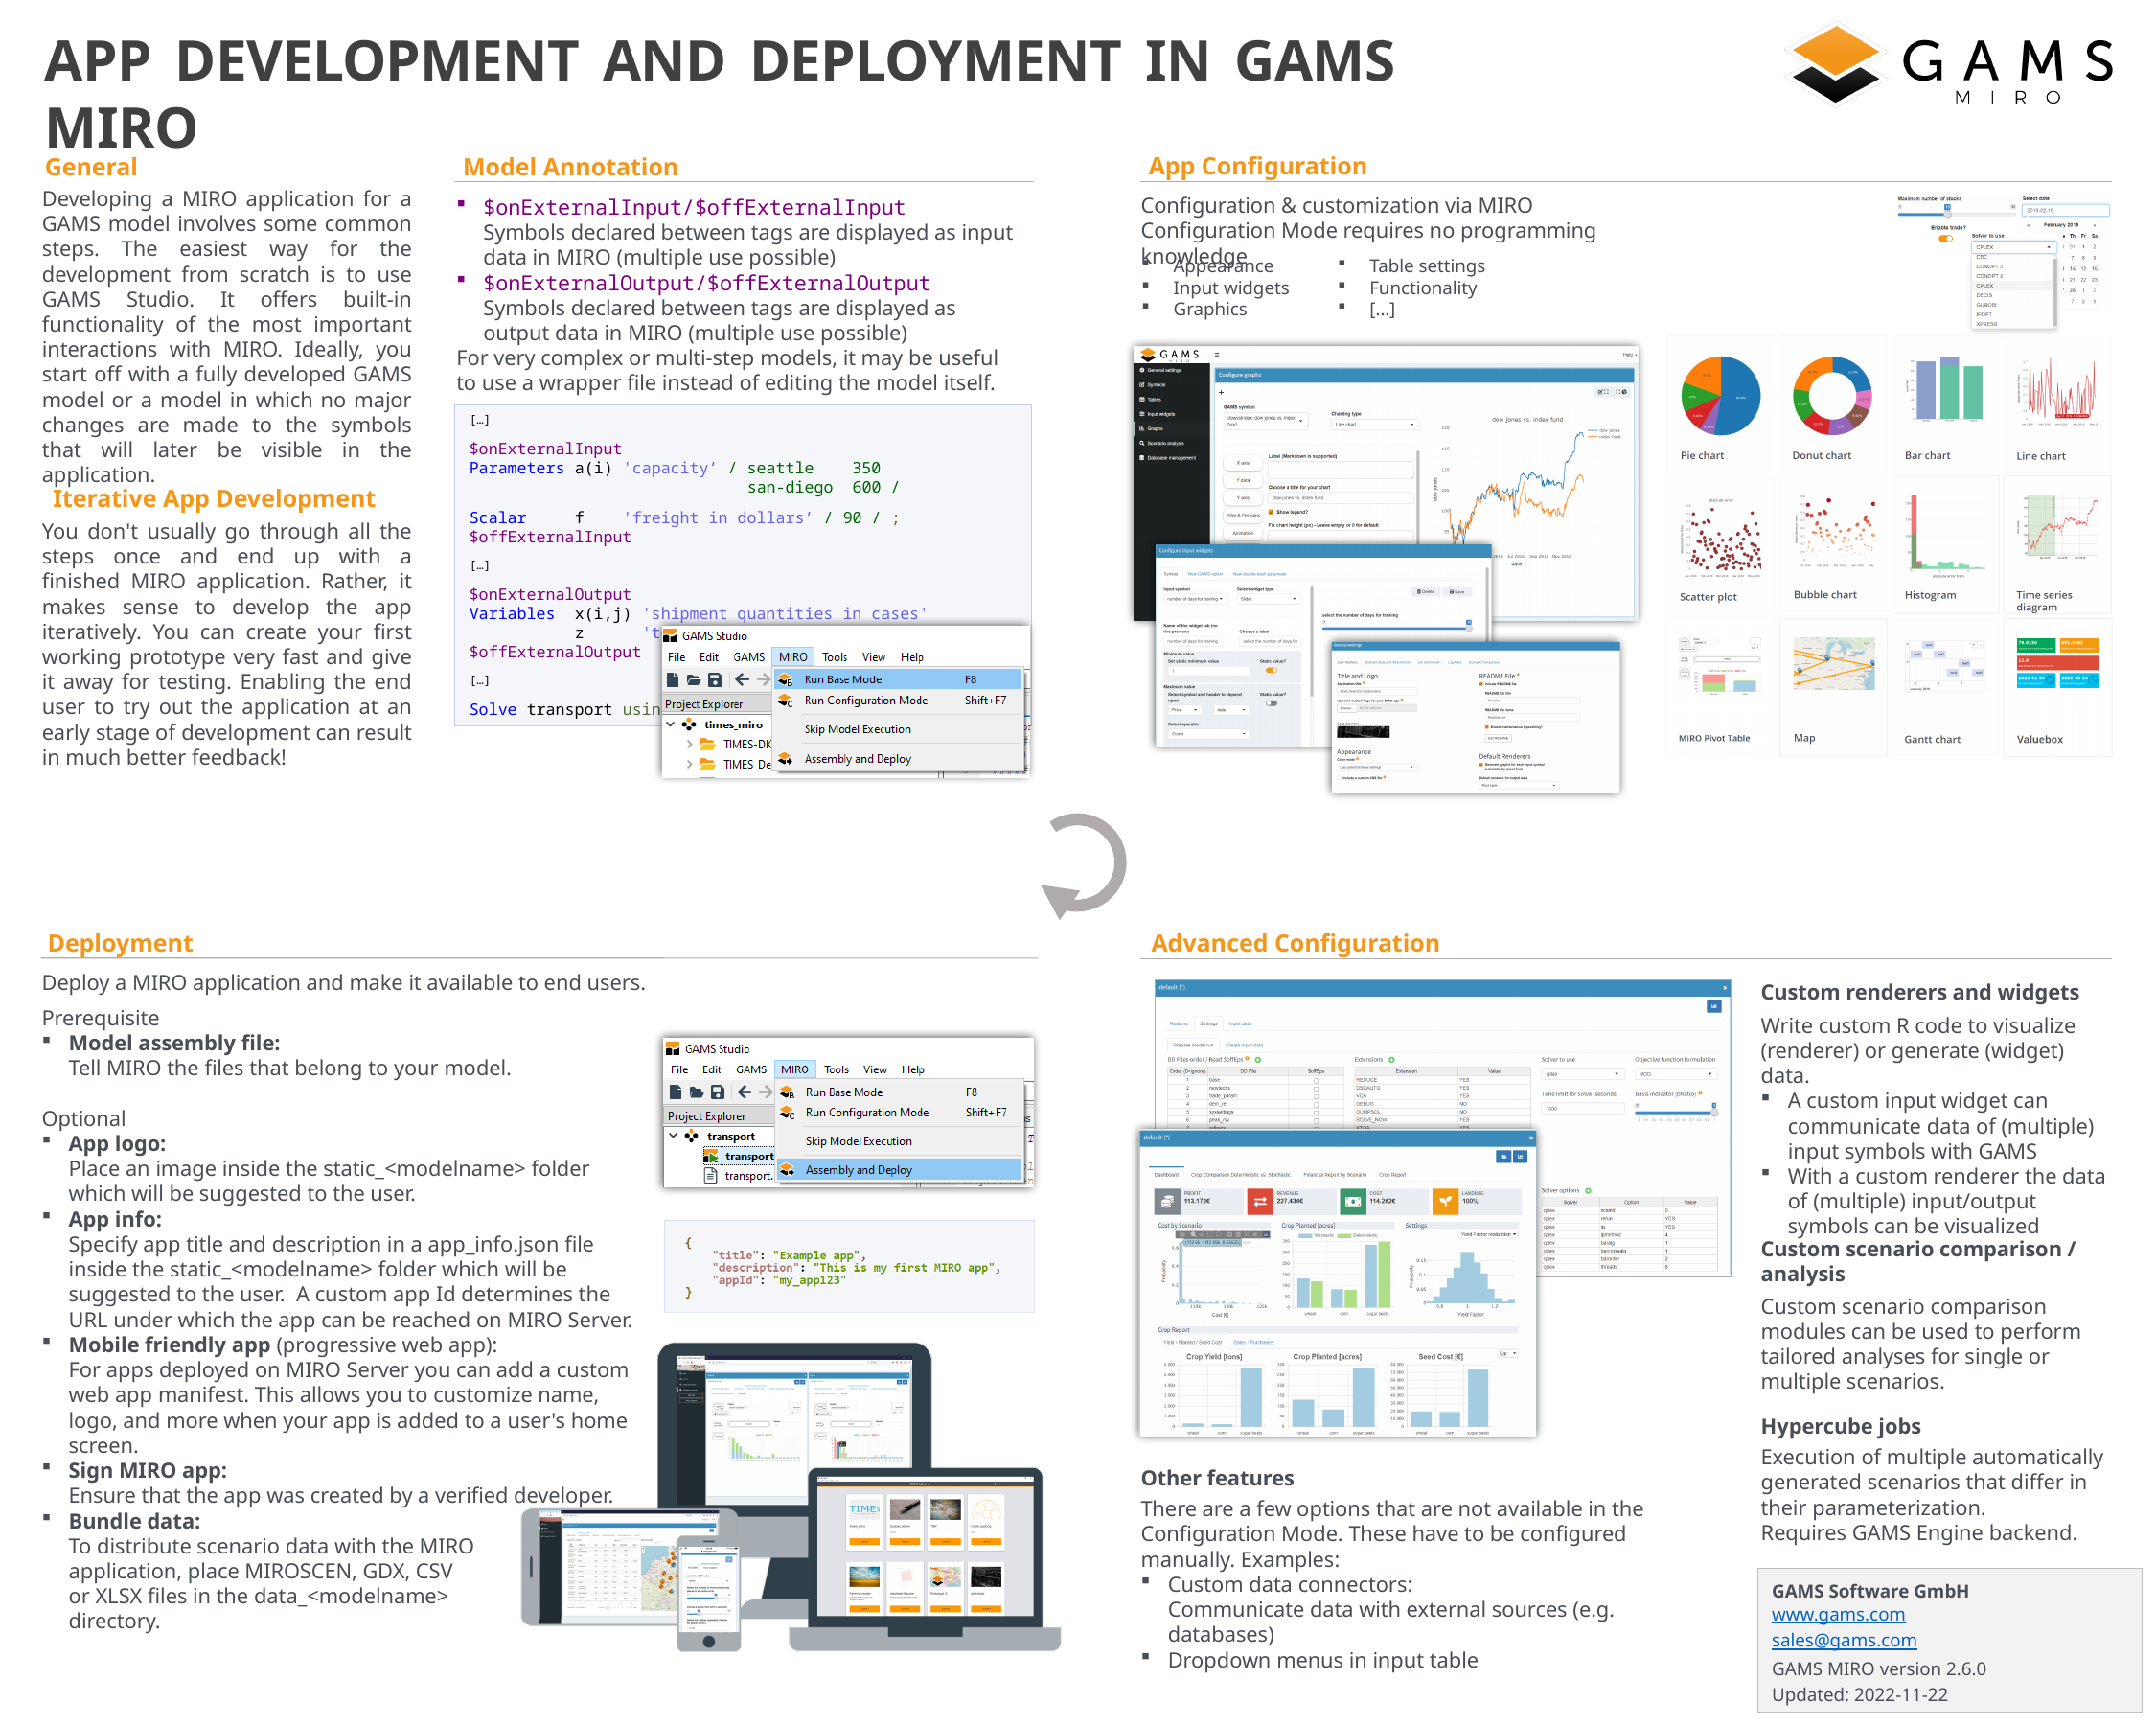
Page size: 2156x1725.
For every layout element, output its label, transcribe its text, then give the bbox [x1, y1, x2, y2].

text_box $onExternalInput/$offExternalInput Symbols declared between tags are displayed as input data in MIRO (multiple use possible) $onExternalOutput/$offExternalOutput Symbols declared between tags are displayed as output data in MIRO (multiple use possible) For very complex or multi-step models, it may be useful to use a wrapper file instead of editing the model itself. [442, 187, 1036, 427]
picture [2004, 475, 2112, 613]
text_box Deployment [33, 920, 209, 964]
picture [1134, 346, 1639, 793]
picture [662, 1037, 1034, 1187]
text_box Deploy a MIRO application and make it available to end users. [27, 961, 991, 1001]
picture [1666, 335, 1775, 473]
picture [1891, 618, 2000, 756]
text_box Model Annotation [448, 145, 694, 187]
picture [2004, 335, 2112, 473]
picture [507, 1315, 1067, 1666]
picture [1930, 193, 2114, 334]
picture [1138, 1129, 1537, 1437]
text_box Hypercube jobs [1747, 1406, 2122, 1446]
text_box [1040, 818, 1121, 907]
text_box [1127, 247, 1514, 328]
picture [2004, 618, 2112, 756]
picture [664, 1220, 1035, 1313]
picture [1892, 335, 2000, 473]
text_box app development and deployment in gams miro [31, 17, 1410, 167]
picture [1779, 476, 1888, 614]
picture [1896, 194, 2017, 218]
picture [1779, 334, 1888, 473]
picture [1777, 12, 2133, 115]
picture [1666, 476, 1775, 614]
picture [1779, 618, 1888, 756]
text_box App Configuration [1135, 144, 1383, 185]
picture [661, 625, 1034, 778]
picture [1665, 617, 1775, 754]
text_box Other features [1126, 1458, 1502, 1498]
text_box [1126, 921, 2122, 1403]
text_box GAMS Software GmbH www.gams.com sales@gams.com GAMS MIRO version 2.6.0 Updated: 2022-11-22 [1757, 1568, 2143, 1713]
text_box […] $onExternalInput Parameters a(i) 'capacity’ / seattle 350 san-diego 600 / Scalar f 'freight in dollars’ / 90 / ; $offExternalInput […] $onExternalOutput Variables x(i,j) 'shipment quantities in cases' z 'total transportation costs in 1000$’ ; $offExternalOutput […] Solve transport using lp min z; [454, 427, 1032, 726]
text_box Configuration & customization via MIRO Configuration Mode requires no programming knowledge [1126, 185, 1667, 275]
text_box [28, 145, 427, 472]
text_box There are a few options that are not available in the Configuration Mode. These have to be configured manually. Examples: Custom data connectors: Communicate data with external sources (e.g. databases) Dropdown menus in input table [1126, 1488, 1732, 1679]
text_box Prerequisite Model assembly file: Tell MIRO the files that belong to your model. Optional App logo: Place an image inside the static_<modelname> folder which will be suggested to the user. App info: Specify app title and description in a app_info.json file inside the static_<modelname> folder which will be suggested to the user. A custom app Id determines the URL under which the app can be reached on MIRO Server. Mobile friendly app (progressive web app): For apps deployed on MIRO Server you can add a custom web app manifest. This allows you to customize name, logo, and more when your app is added to a user's home screen. Sign MIRO app: Ensure that the app was created by a verified developer. Bundle data: To distribute scenario data with the MIRO application, place MIROSCEN, GDX, CSV or XLSX files in the data_<modelname> directory. [27, 998, 663, 1641]
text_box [28, 476, 427, 780]
picture [1892, 475, 2000, 613]
text_box Execution of multiple automatically generated scenarios that differ in their parameterization. Requires GAMS Engine backend. [1747, 1446, 2122, 1552]
